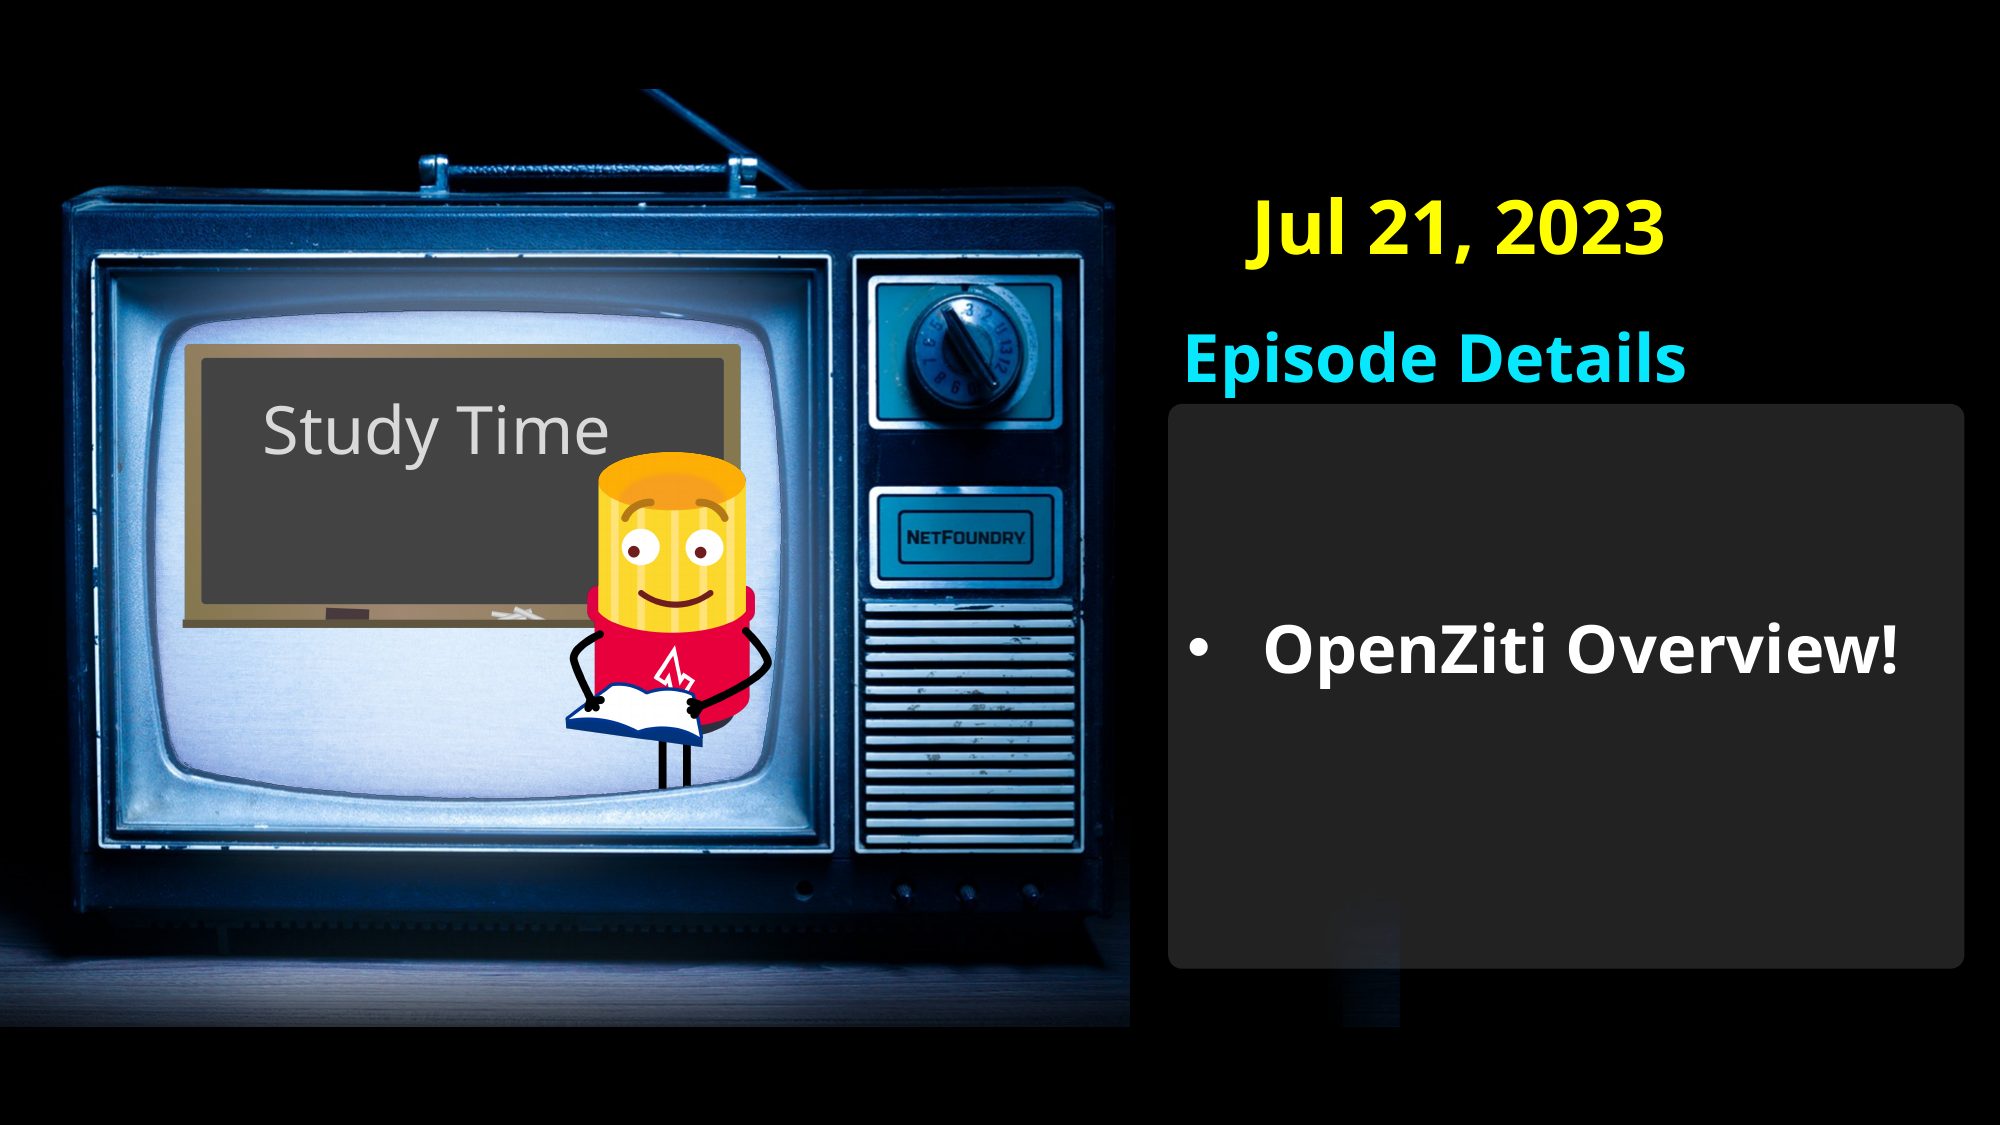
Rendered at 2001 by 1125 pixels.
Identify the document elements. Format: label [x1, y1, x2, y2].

text_box [0, 0, 2000, 1125]
